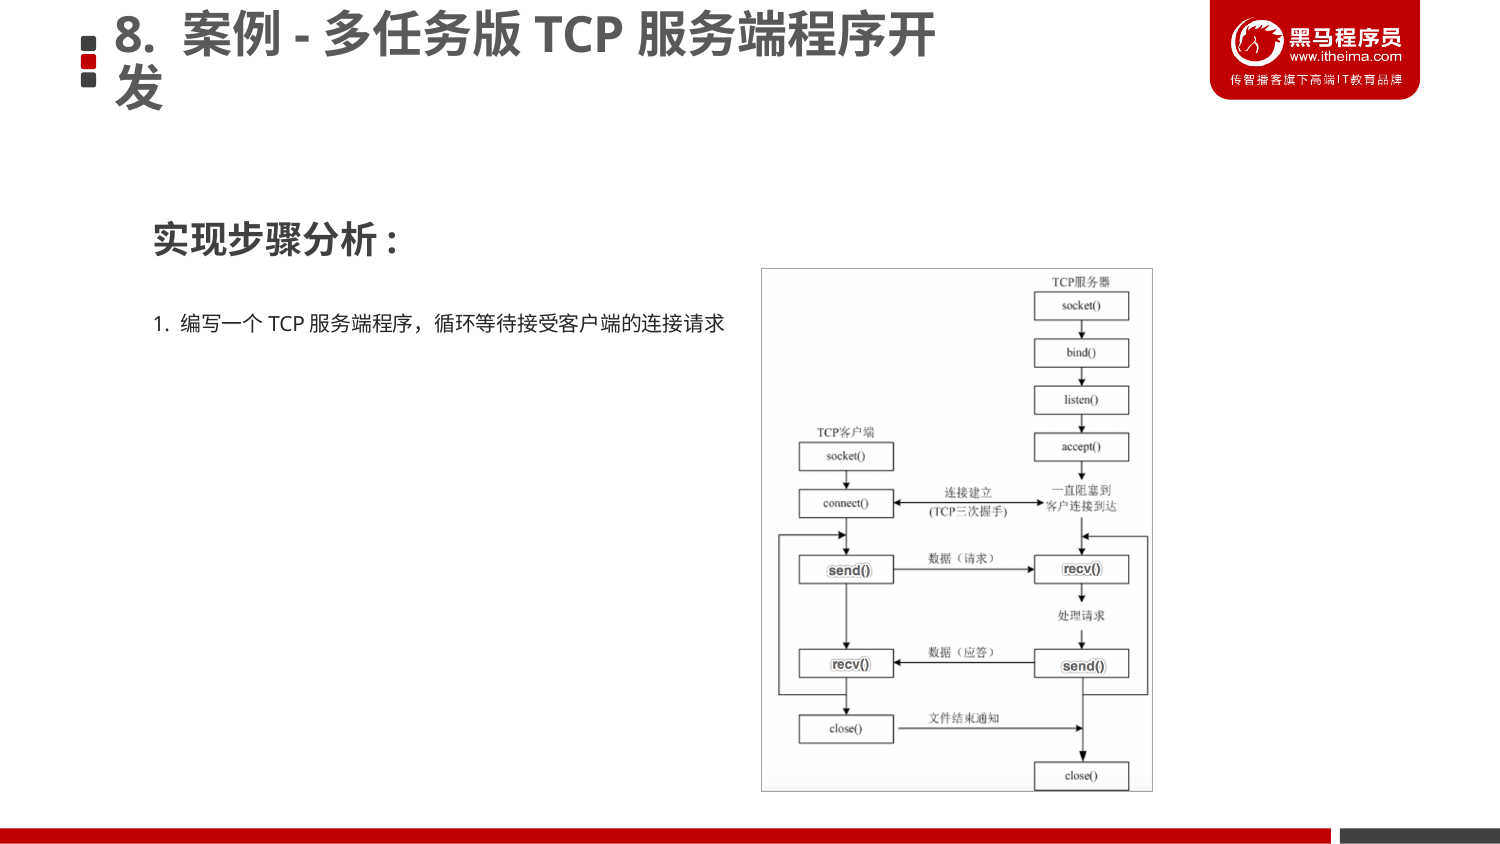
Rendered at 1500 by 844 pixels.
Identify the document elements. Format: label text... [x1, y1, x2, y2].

text_box 实现步骤分析: 1. 编写一个TCP服务端程序，循环等待接受客户端的连接请求 [137, 185, 1258, 381]
picture [1212, 8, 1421, 94]
text_box 8. 案例-多任务版TCP服务端程序开发 [103, 0, 987, 130]
picture [761, 268, 1152, 791]
